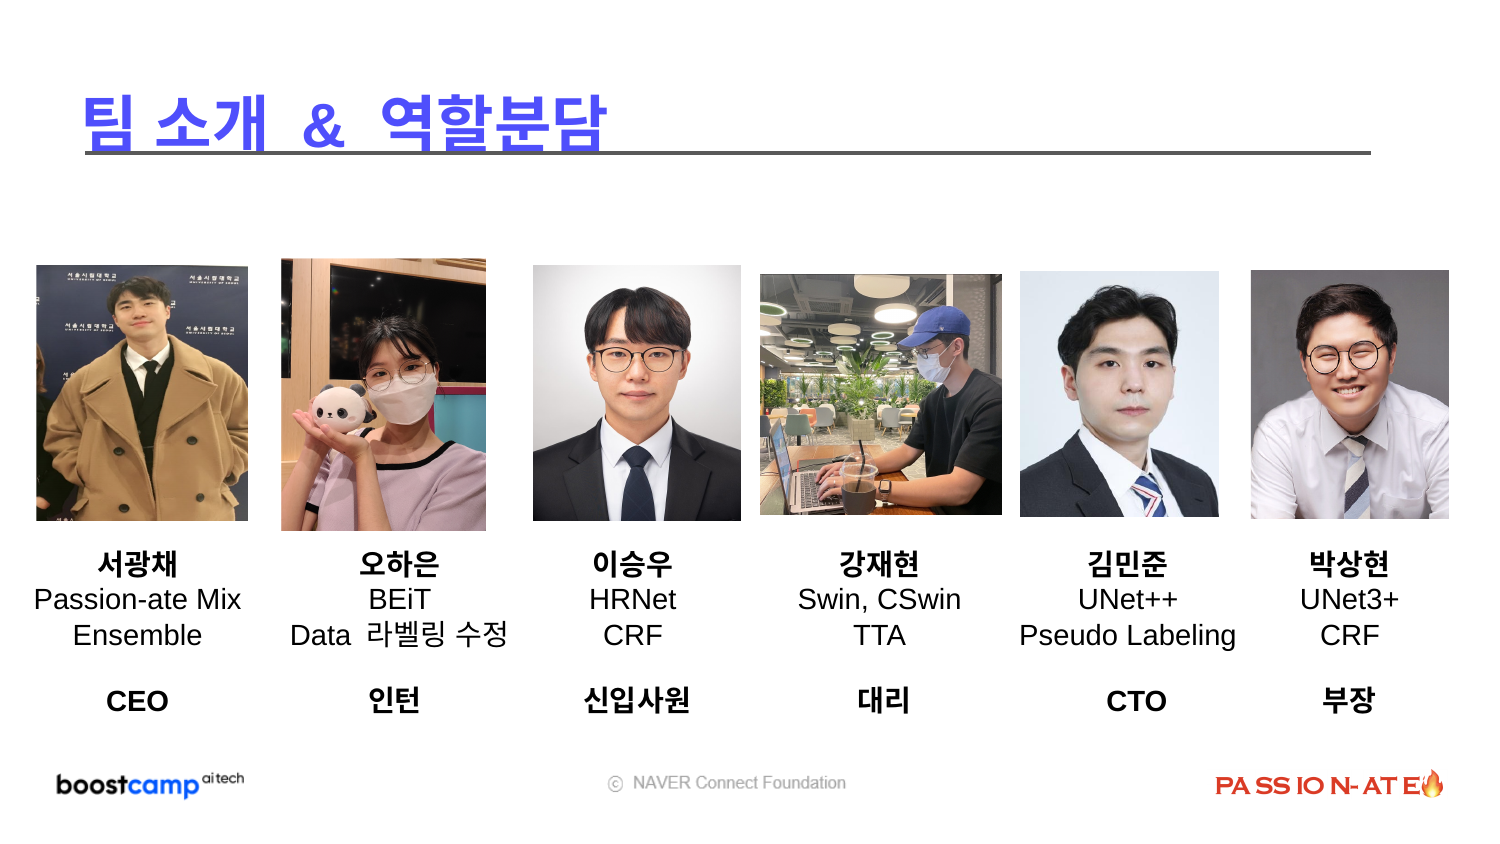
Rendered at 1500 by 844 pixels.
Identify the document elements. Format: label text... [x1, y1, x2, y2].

picture [533, 264, 742, 521]
picture [595, 769, 873, 800]
text_box 신입사원 [498, 667, 746, 733]
picture [36, 259, 521, 531]
text_box 박상현 UNet3+ CRF [1211, 530, 1489, 666]
text_box 부장 [1211, 667, 1489, 733]
text_box 강재현 Swin, CSwin TTA [741, 530, 989, 666]
text_box 팀 소개 & 역할분담 [8, 59, 1500, 186]
text_box 김민준 UNet++ Pseudo Labeling [989, 530, 1211, 666]
text_box CTO [998, 667, 1211, 733]
text_box 이승우 HRNet CRF [494, 530, 741, 666]
picture [760, 273, 1002, 515]
text_box 서광채 Passion-ate Mix Ensemble [0, 530, 261, 666]
picture [1250, 270, 1450, 519]
picture [1020, 271, 1219, 518]
text_box CEO [0, 667, 256, 733]
picture [1206, 769, 1449, 800]
text_box 오하은 BEiT Data 라벨링 수정 [261, 530, 494, 666]
text_box 인턴 [256, 667, 498, 733]
text_box 대리 [746, 667, 998, 733]
picture [34, 756, 262, 813]
